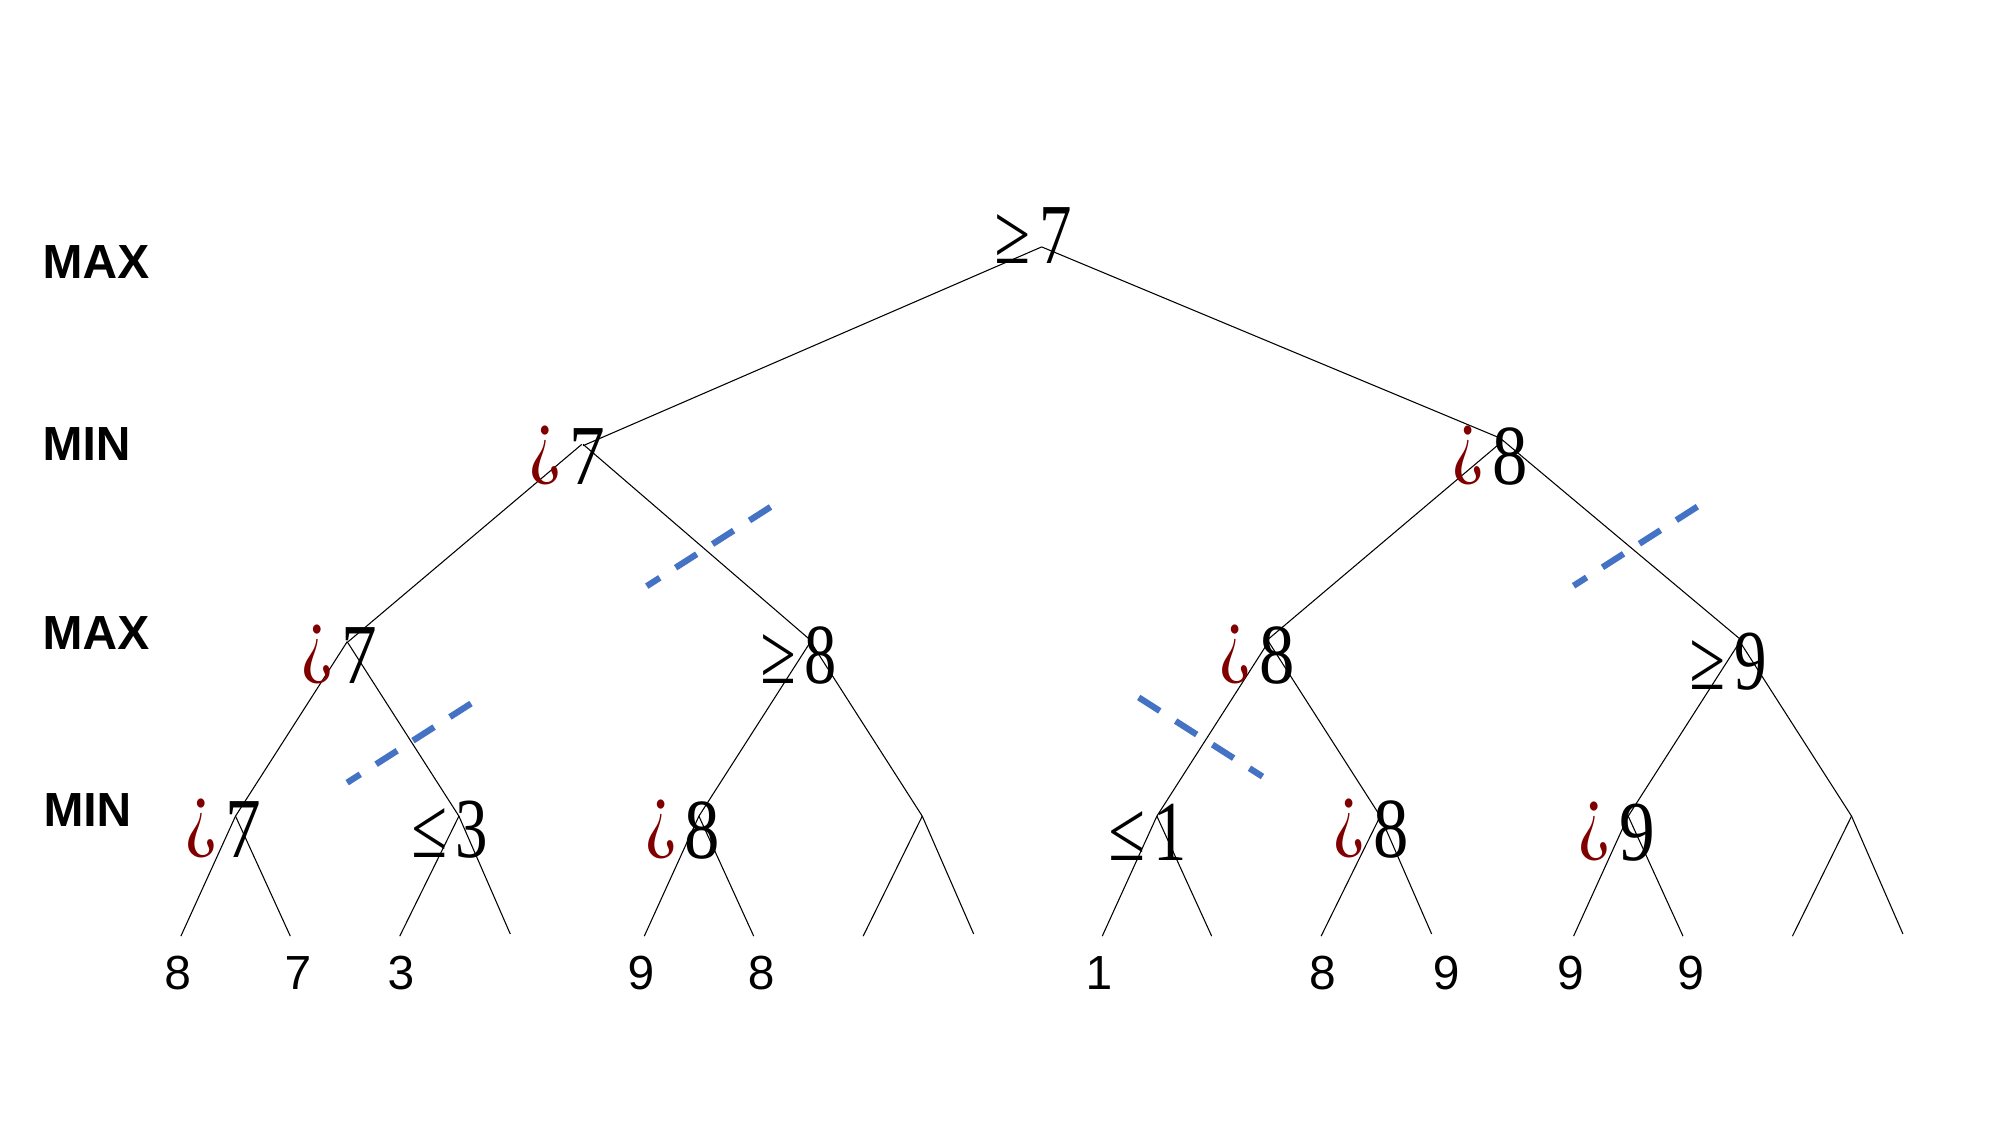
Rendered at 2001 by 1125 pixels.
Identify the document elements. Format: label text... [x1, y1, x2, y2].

text_box MAX [27, 222, 225, 333]
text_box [348, 444, 582, 642]
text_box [1102, 816, 1156, 937]
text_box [1792, 817, 1852, 937]
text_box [235, 817, 291, 937]
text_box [698, 642, 810, 817]
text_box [235, 641, 347, 817]
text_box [1739, 641, 1852, 817]
text_box 8 [732, 934, 812, 1030]
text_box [1573, 816, 1628, 937]
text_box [1041, 246, 1498, 438]
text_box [347, 641, 459, 703]
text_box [1268, 641, 1381, 817]
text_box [646, 506, 771, 587]
text_box 9 [1417, 934, 1497, 1030]
text_box 9 [1542, 934, 1621, 1030]
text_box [180, 816, 235, 937]
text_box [347, 703, 472, 783]
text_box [347, 783, 459, 817]
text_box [863, 817, 923, 937]
text_box 9 [1662, 934, 1741, 1030]
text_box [458, 816, 511, 934]
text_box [1498, 437, 1740, 639]
text_box 3 [372, 934, 452, 1030]
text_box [583, 246, 1042, 446]
text_box 8 [1294, 934, 1373, 1030]
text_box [1156, 817, 1212, 937]
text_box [1156, 641, 1268, 817]
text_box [1321, 817, 1381, 937]
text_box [1628, 817, 1683, 937]
text_box MIN [28, 770, 226, 881]
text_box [583, 446, 813, 642]
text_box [1628, 641, 1739, 817]
text_box 9 [612, 934, 692, 1030]
text_box MIN [27, 405, 225, 515]
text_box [1380, 816, 1432, 934]
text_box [399, 817, 459, 937]
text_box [1268, 441, 1498, 639]
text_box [698, 817, 754, 937]
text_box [1851, 816, 1904, 934]
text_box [1573, 506, 1698, 586]
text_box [922, 816, 974, 934]
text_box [810, 641, 923, 817]
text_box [1138, 697, 1263, 777]
text_box MAX [27, 594, 225, 704]
text_box 1 [1070, 934, 1150, 1030]
text_box 8 [149, 934, 229, 1030]
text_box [644, 816, 698, 937]
text_box 7 [269, 934, 349, 1030]
